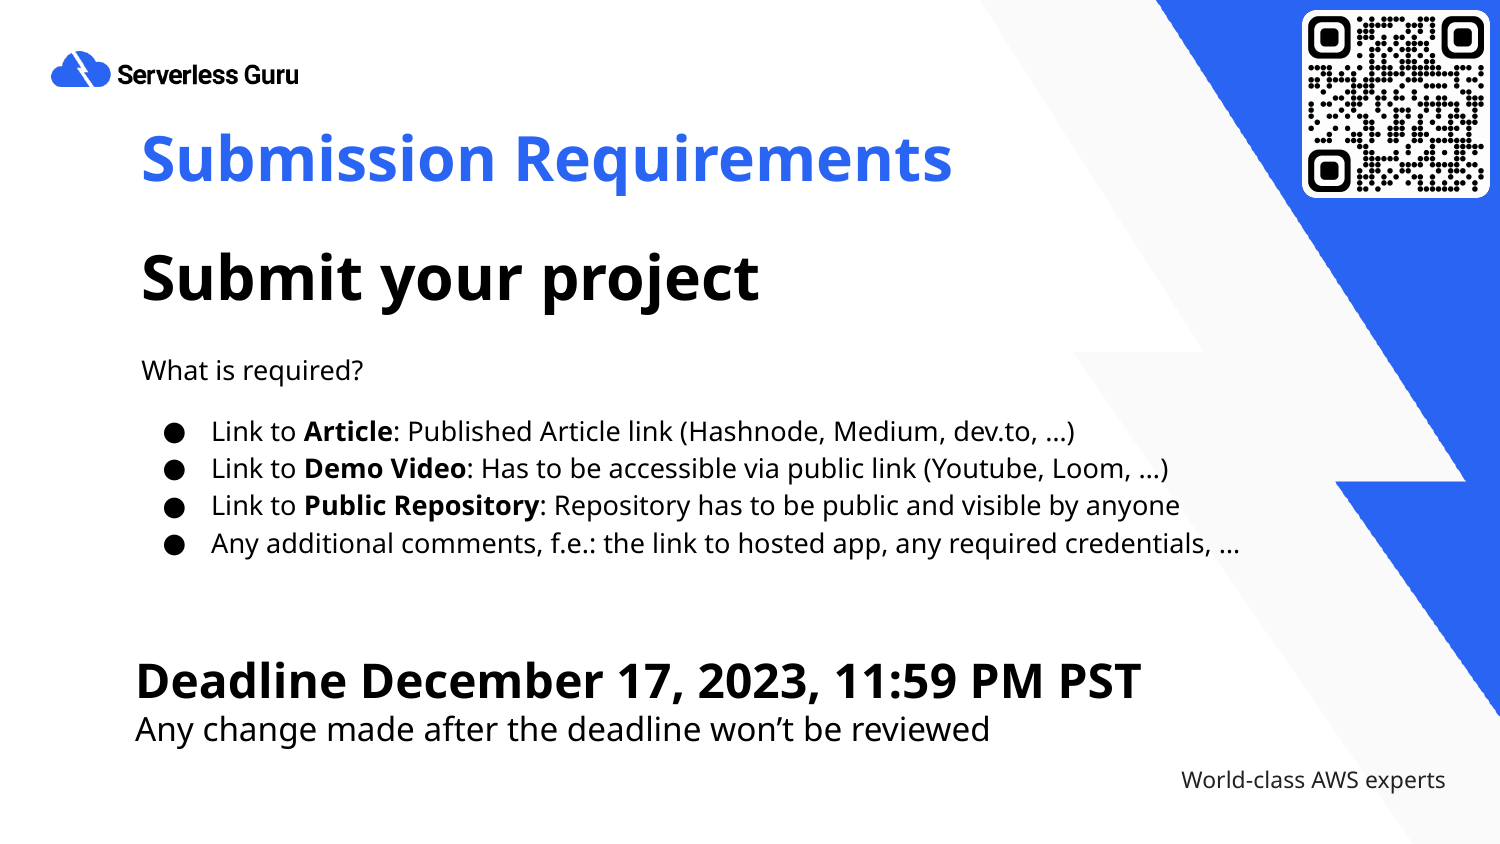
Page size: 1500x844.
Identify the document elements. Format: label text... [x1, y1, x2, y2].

list What is required? Link to Article: Published Article link (Hashnode, Medium, dev.to, …) Link to Demo Video: Has to be accessible via public link (Youtube, Loom, …) Link to Public Repository: Repository has to be public and visible by anyone Any additional comments, f.e.: the link to hosted app, any required credentials, … [126, 333, 1257, 670]
title Submit your project [126, 223, 901, 333]
picture [0, 0, 1500, 844]
title Deadline December 17, 2023, 11:59 PM PST Any change made after the deadline won’t be reviewed [120, 635, 1250, 777]
title Submission Requirements [126, 103, 1142, 198]
